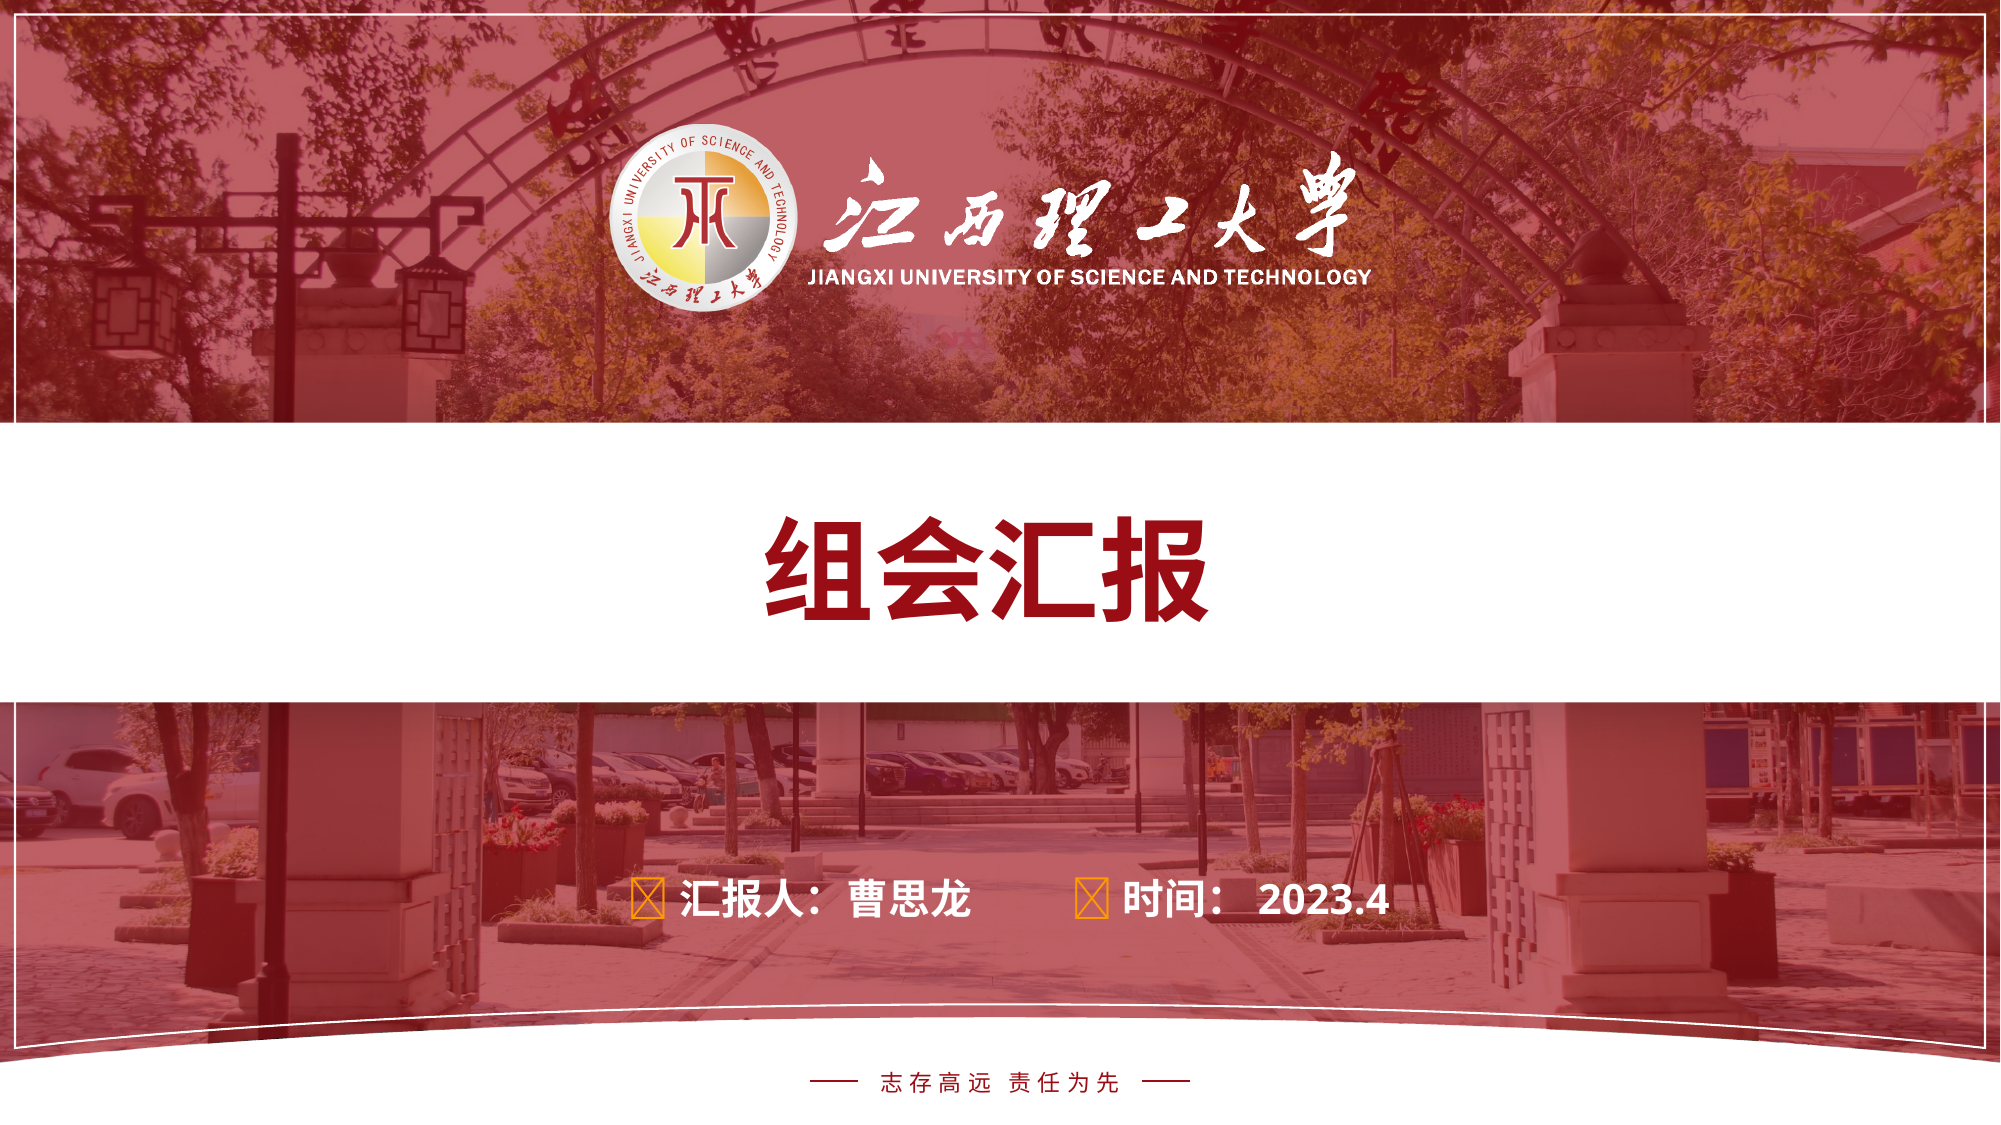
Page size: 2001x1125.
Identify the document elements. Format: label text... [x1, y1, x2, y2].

text_box 汇报人：曹思龙 [612, 865, 987, 931]
picture [609, 115, 1391, 320]
text_box 组会汇报 [541, 492, 1506, 643]
text_box 时间：2023.4 [1056, 865, 1416, 931]
